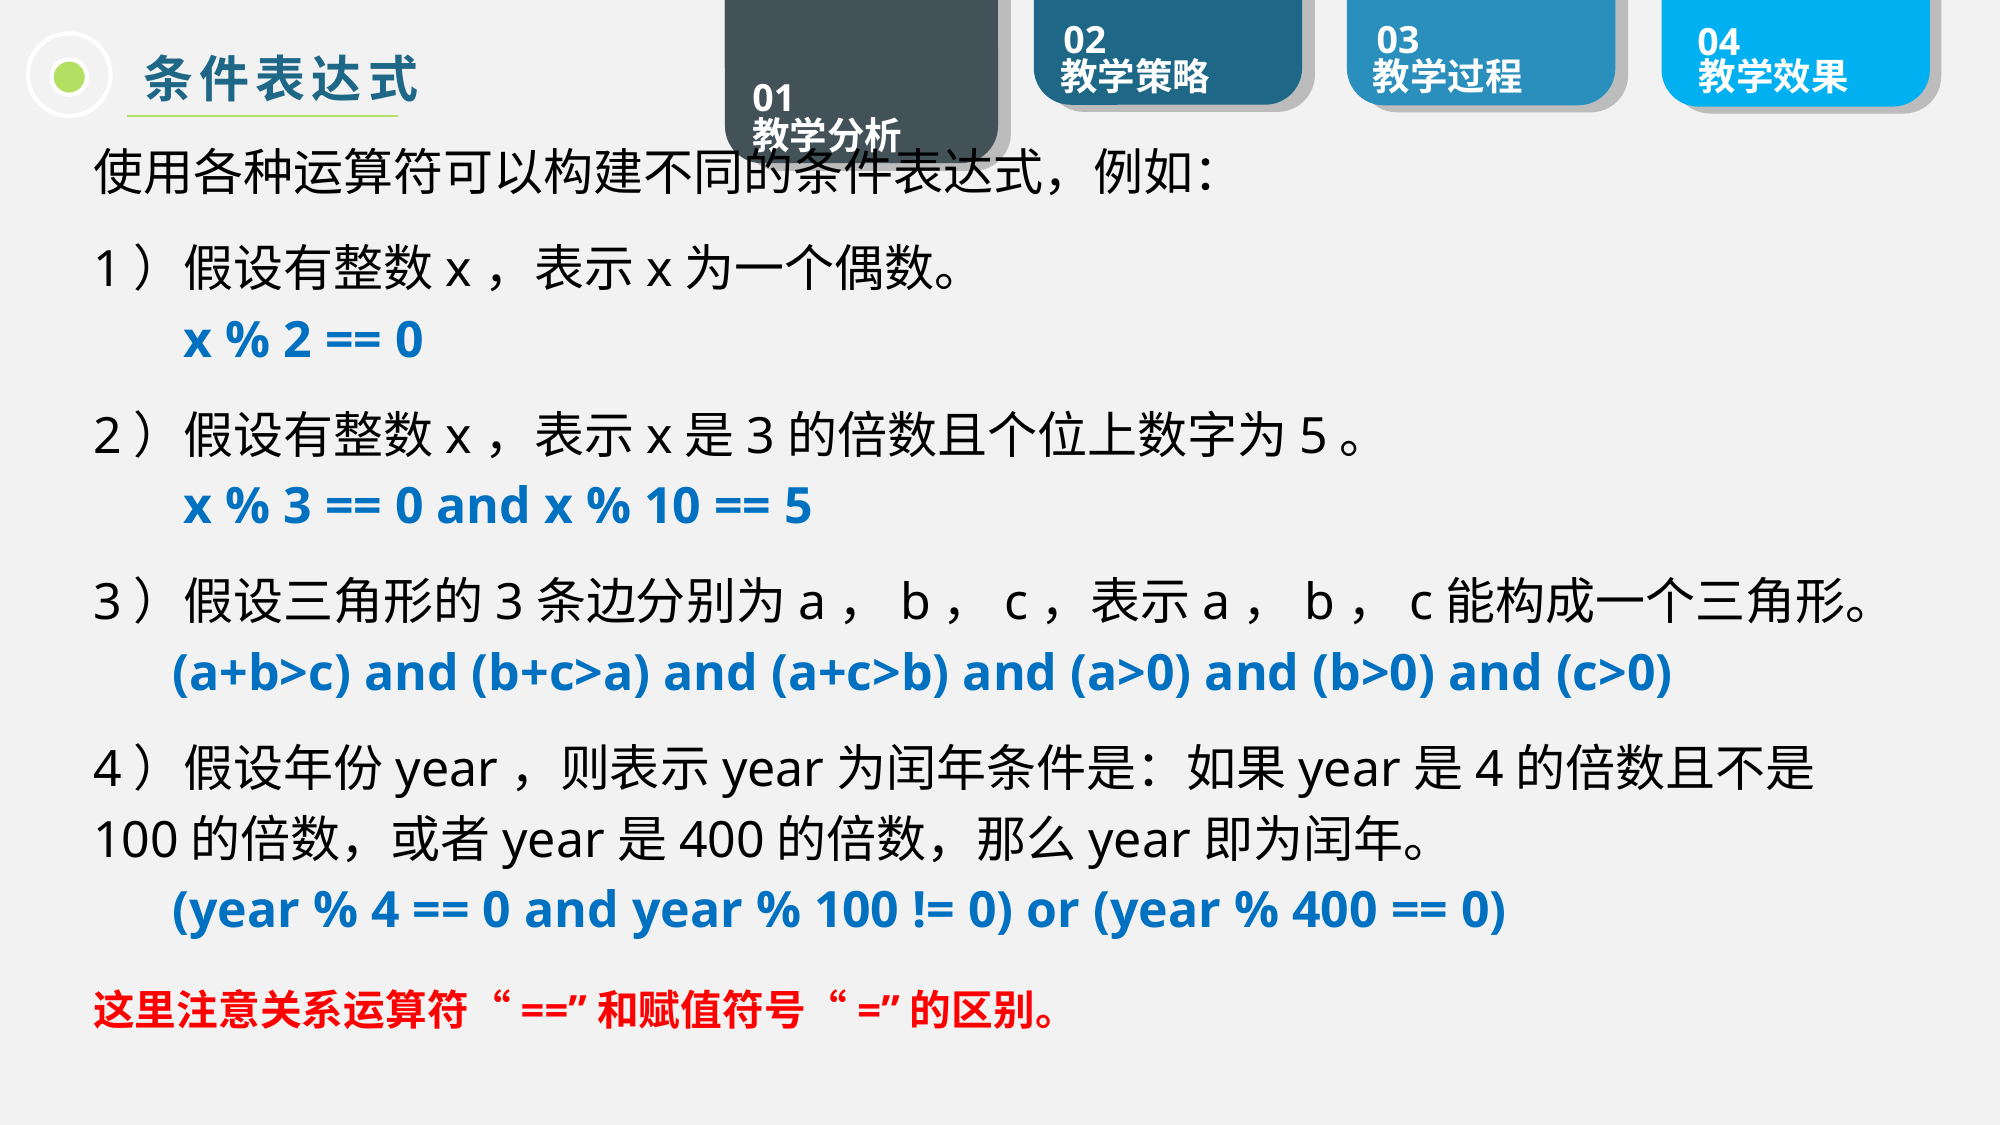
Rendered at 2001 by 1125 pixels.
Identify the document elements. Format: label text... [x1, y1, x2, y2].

text_box 条件表达式 [128, 40, 1155, 115]
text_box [27, 33, 111, 117]
text_box 使用各种运算符可以构建不同的条件表达式，例如： 1）假设有整数x，表示x为一个偶数。 x % 2 == 0 2）假设有整数x，表示x是3的倍数且个位上数字为5。 x % 3 == 0 and x % 10 == 5 3）假设三角形的3条边分别为a，b，c，表示a，b，c能构成一个三角形。 (a+b>c) and (b+c>a) and (a+c>b) and (a>0) and (b>0) and (c>0) 4）假设年份year，则表示year为闰年条件是：如果year是4的倍数且不是100的倍数，或者year是400的倍数，那么year即为闰年。 (year % 4 == 0 and year % 100 != 0) or (year % 400 == 0) 这里注意关系运算符“==”和赋值符号“=”的区别。 [78, 122, 1922, 1042]
